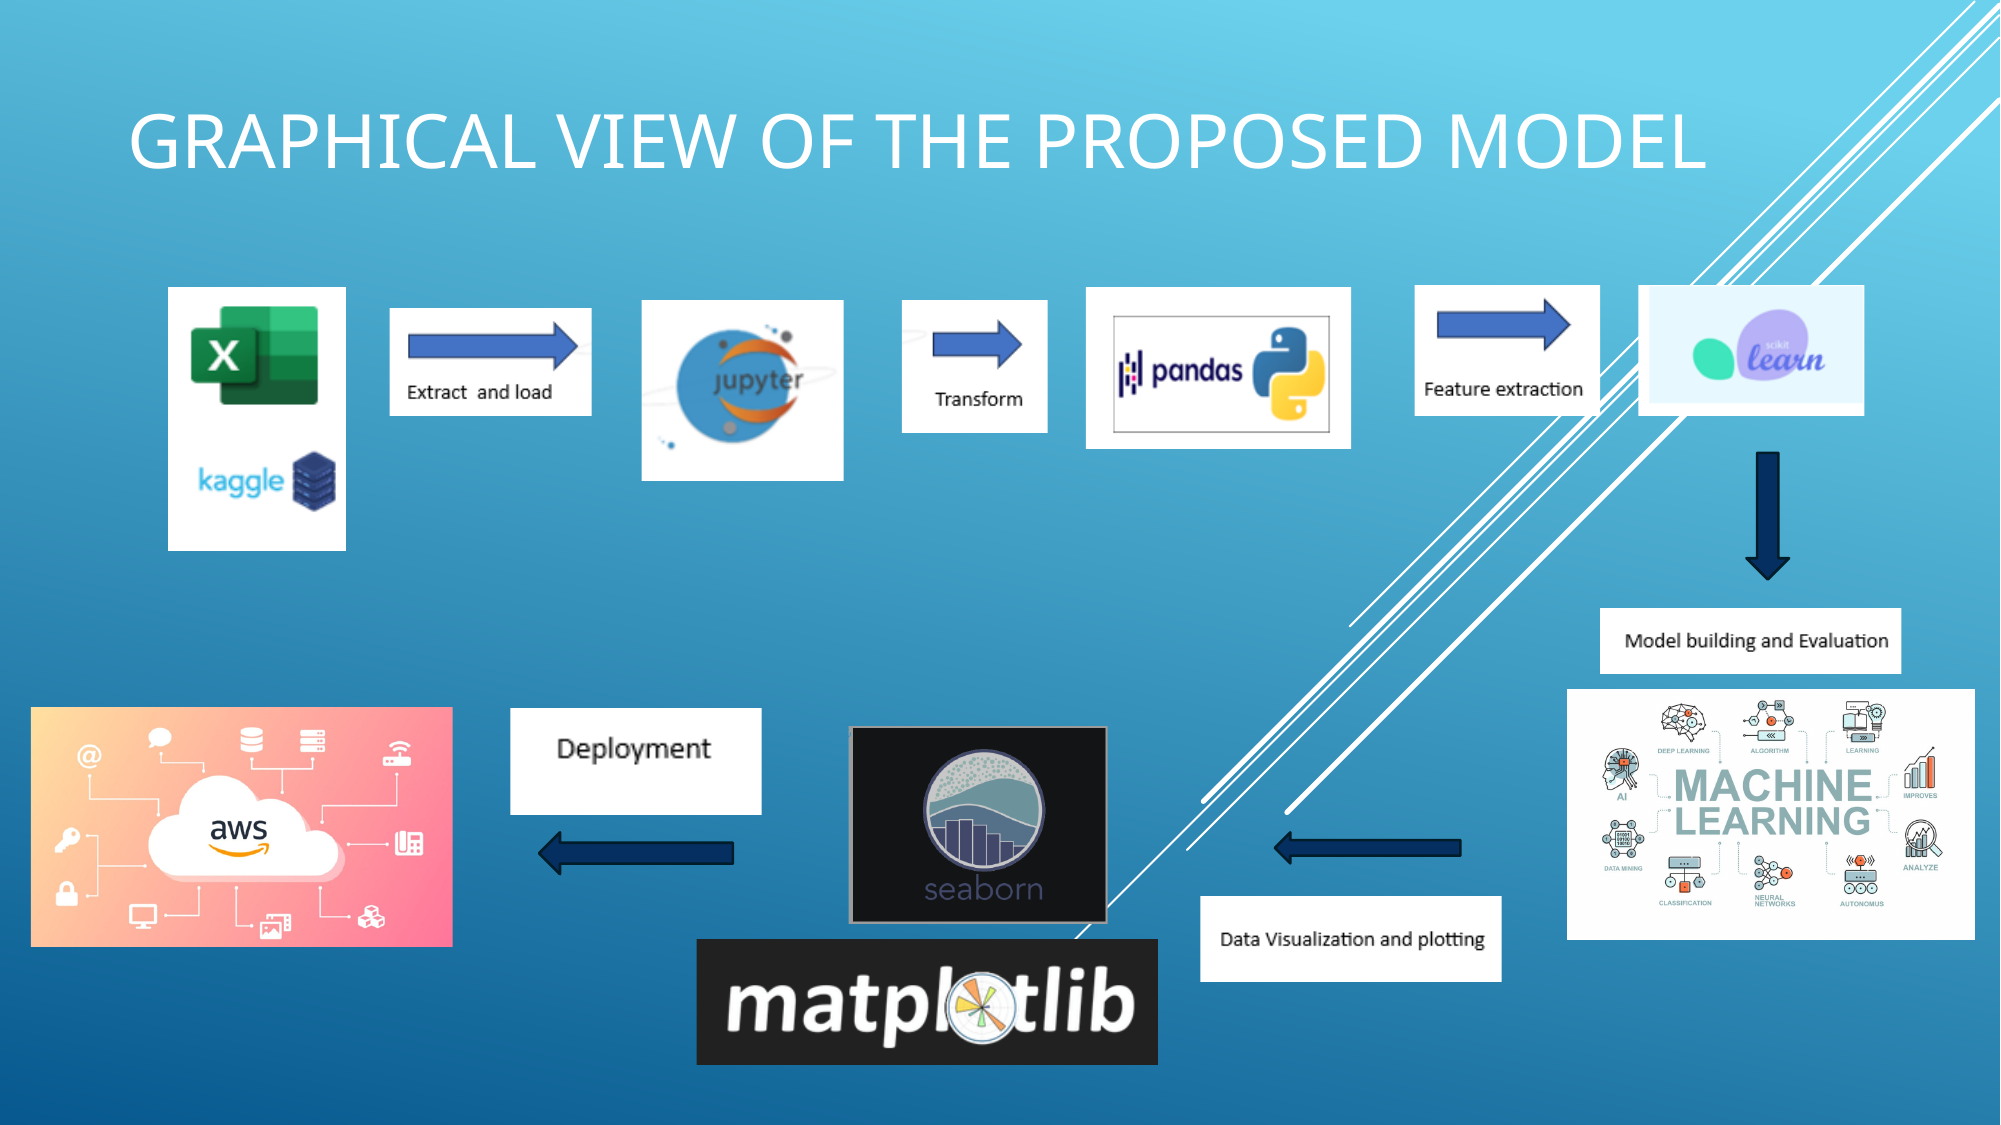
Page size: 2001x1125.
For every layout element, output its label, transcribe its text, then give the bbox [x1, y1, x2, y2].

picture [389, 308, 592, 416]
picture [1414, 285, 1601, 416]
picture [30, 707, 453, 948]
picture [1566, 689, 1975, 940]
picture [901, 299, 1048, 433]
picture [1085, 287, 1352, 449]
picture [1200, 896, 1502, 982]
text_box [538, 831, 735, 876]
picture [510, 707, 762, 815]
picture [1599, 608, 1902, 675]
picture [848, 725, 1108, 924]
picture [167, 287, 347, 551]
picture [641, 299, 844, 481]
text_box [1745, 451, 1791, 581]
picture [696, 939, 1159, 1065]
title GRAPHICAL VIEW OF THE Proposed MODEL [112, 39, 1790, 192]
picture [1638, 285, 1865, 416]
text_box [1273, 831, 1462, 865]
